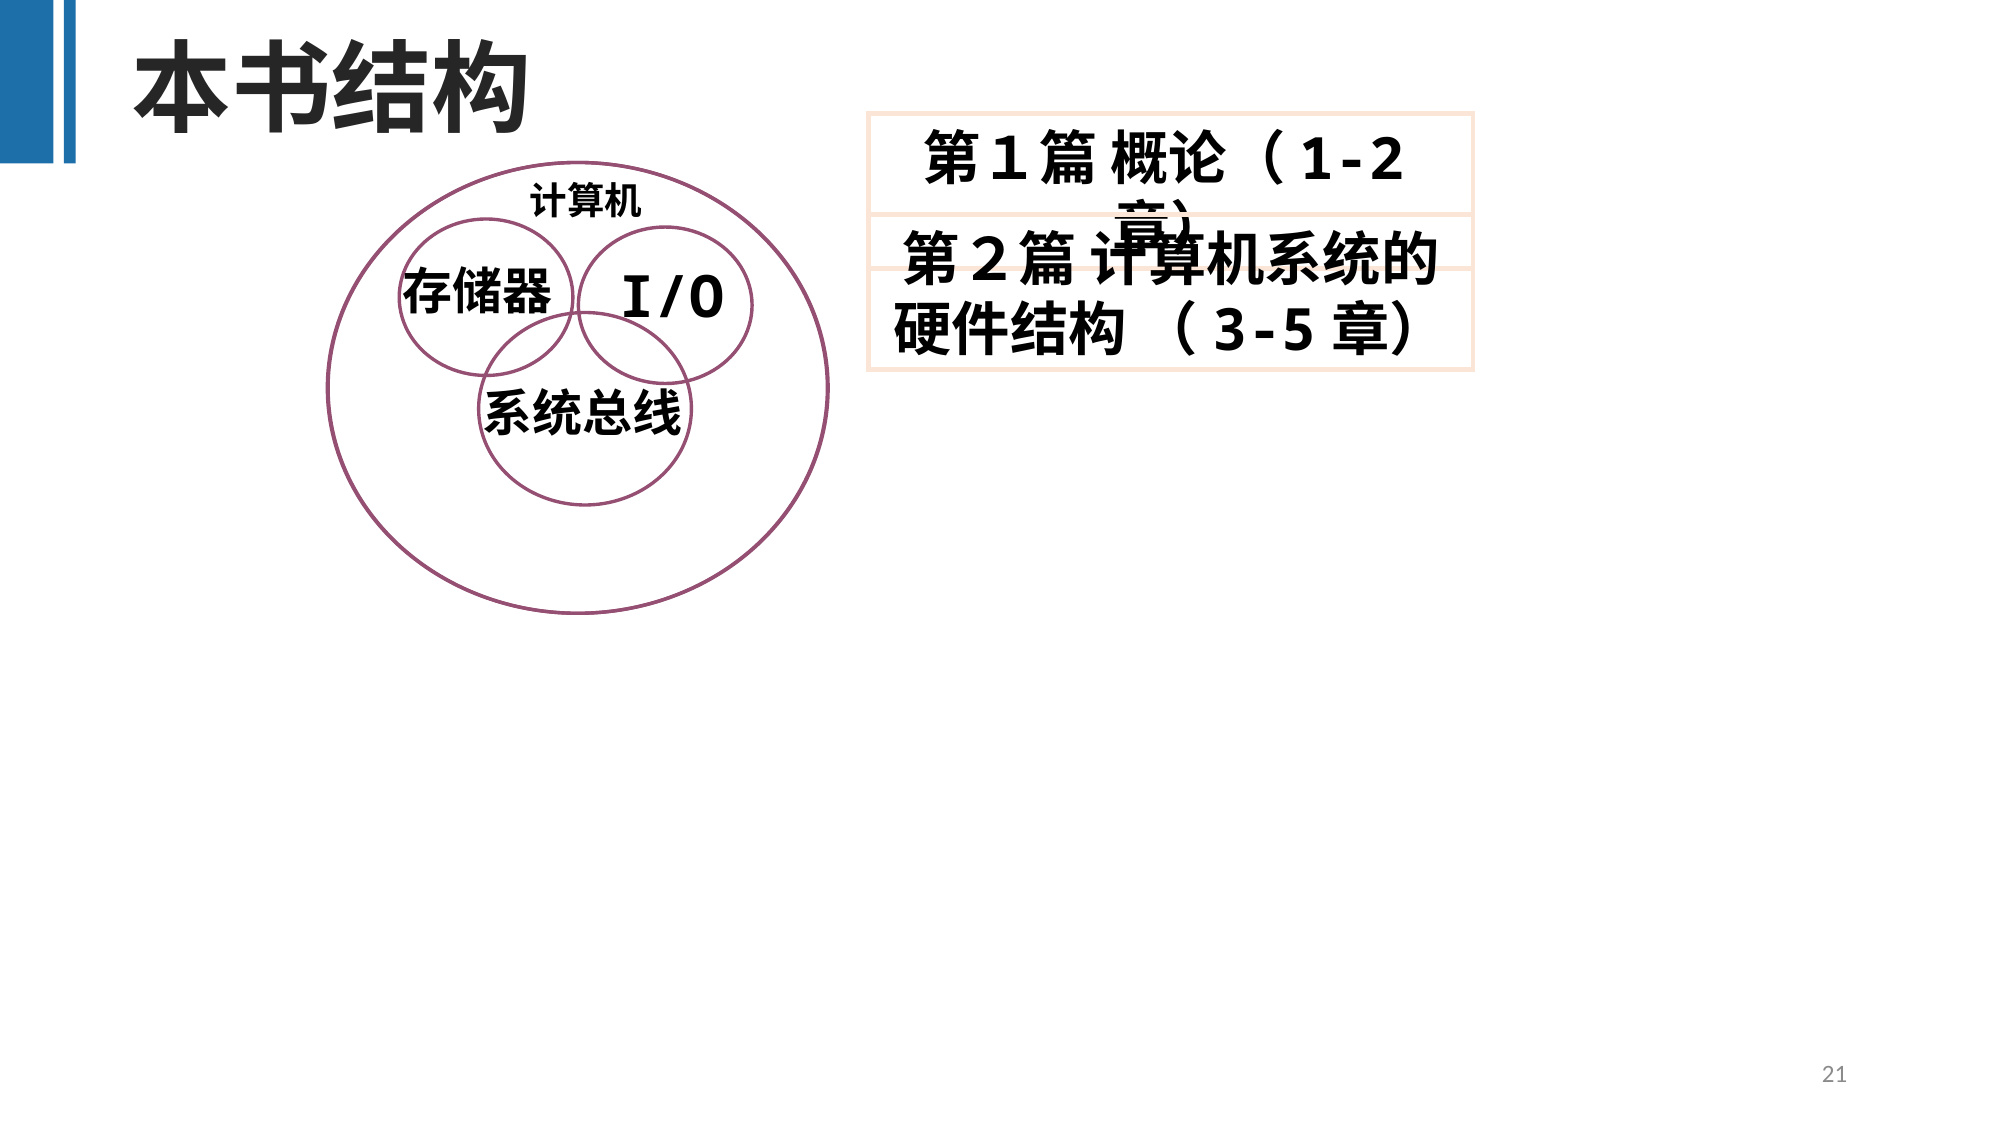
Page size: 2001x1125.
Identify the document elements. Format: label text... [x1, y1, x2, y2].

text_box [528, 113, 1473, 223]
text_box 本书结构 [117, 16, 547, 152]
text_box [0, 0, 76, 164]
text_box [328, 162, 829, 614]
slide_number 21 [1412, 1042, 1863, 1103]
text_box 第２篇 计算机系统的硬件结构 （3-5章） [868, 223, 1473, 370]
